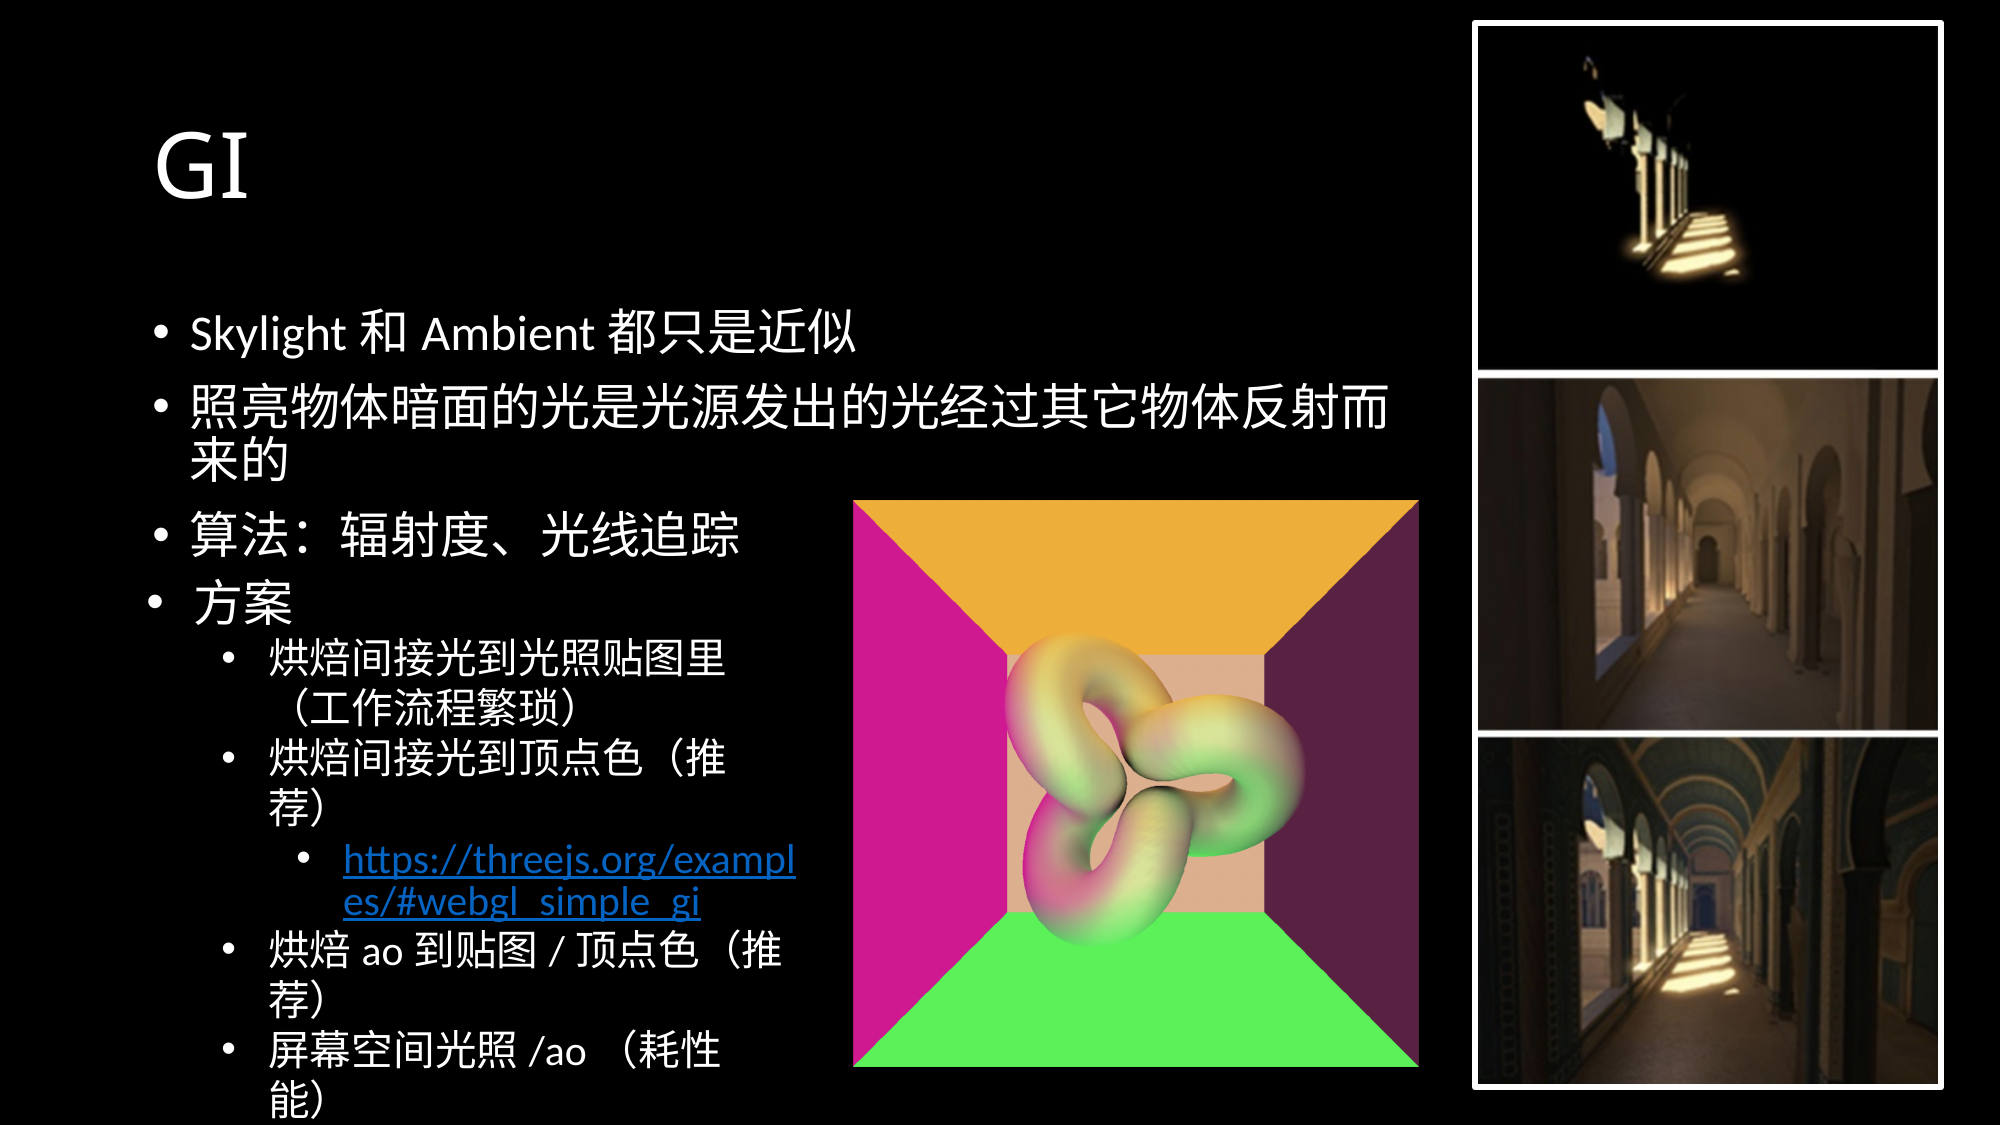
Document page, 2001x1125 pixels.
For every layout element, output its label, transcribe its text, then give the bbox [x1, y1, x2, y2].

list Skylight和Ambient都只是近似 照亮物体暗面的光是光源发出的光经过其它物体反射而来的 算法：辐射度、光线追踪 [137, 299, 1421, 1014]
picture [1477, 26, 1938, 1085]
text_box 方案 烘焙间接光到光照贴图里（工作流程繁琐） 烘焙间接光到顶点色（推荐） https://threejs.org/examples/#webgl_simple_gi 烘焙ao到贴图/顶点色（推荐） 屏幕空间光照/ao（耗性能） 购买最新的显卡 [131, 564, 814, 1125]
title GI [137, 59, 1472, 278]
picture [833, 486, 1435, 1085]
